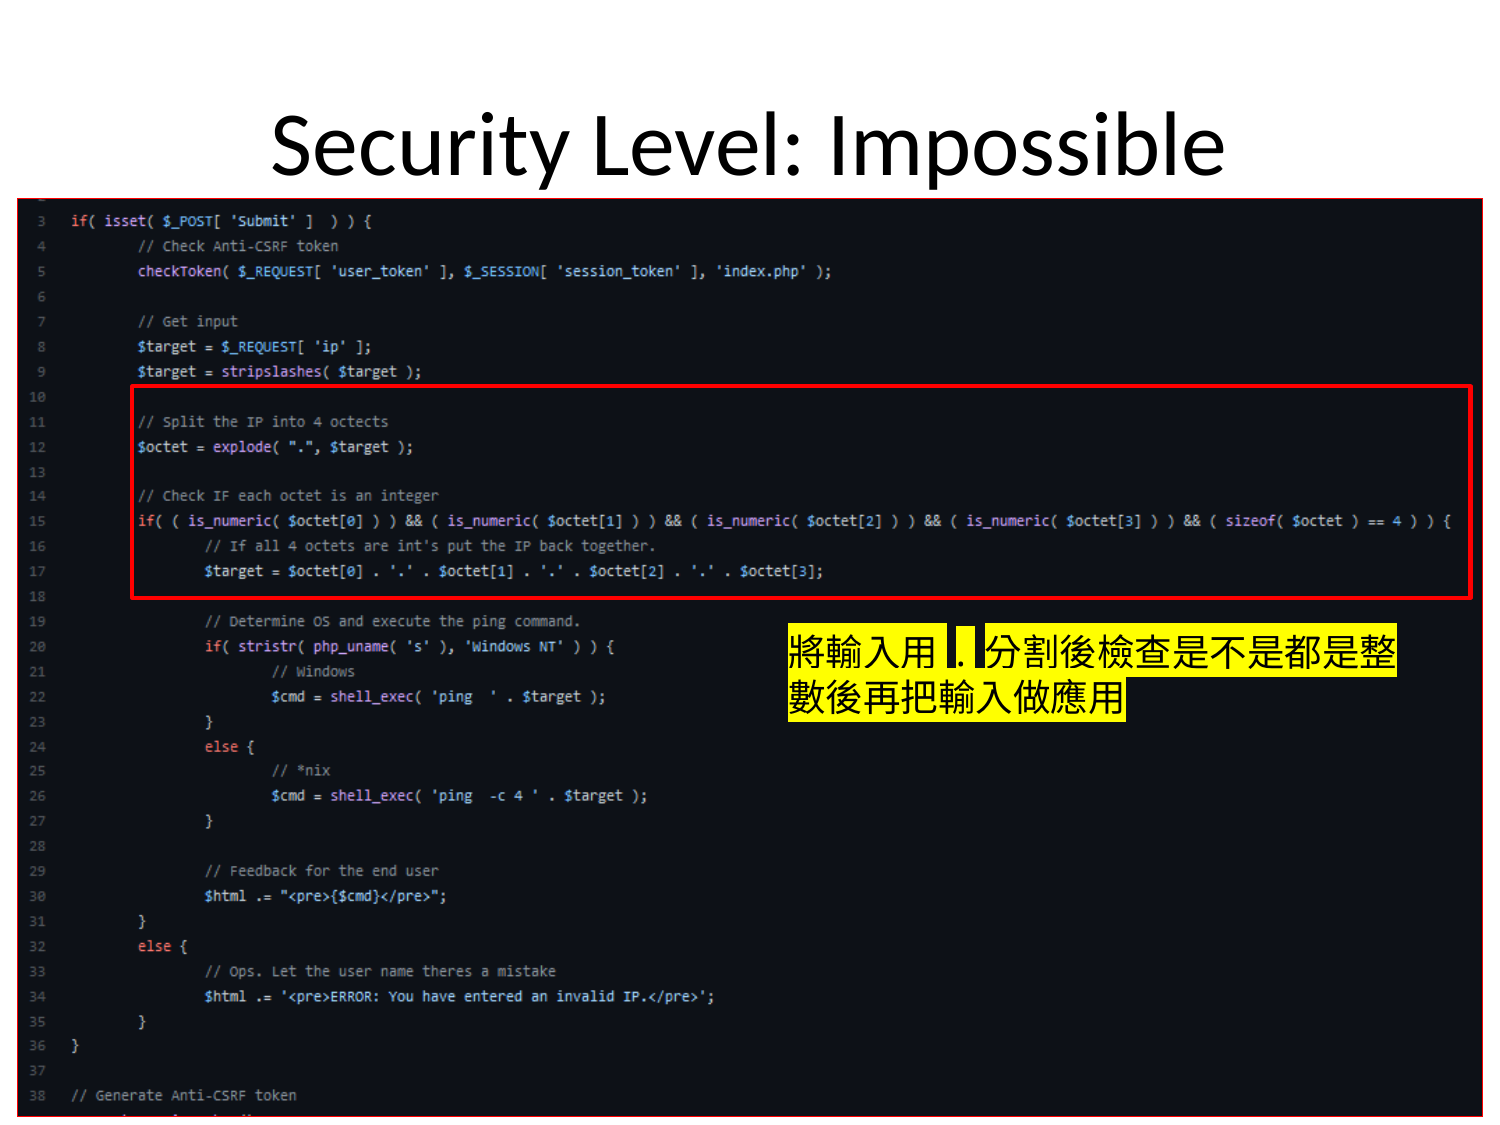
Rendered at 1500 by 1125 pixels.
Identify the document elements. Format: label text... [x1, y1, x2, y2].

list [17, 198, 1483, 1117]
title Security Level: Impossible [75, 45, 1425, 198]
